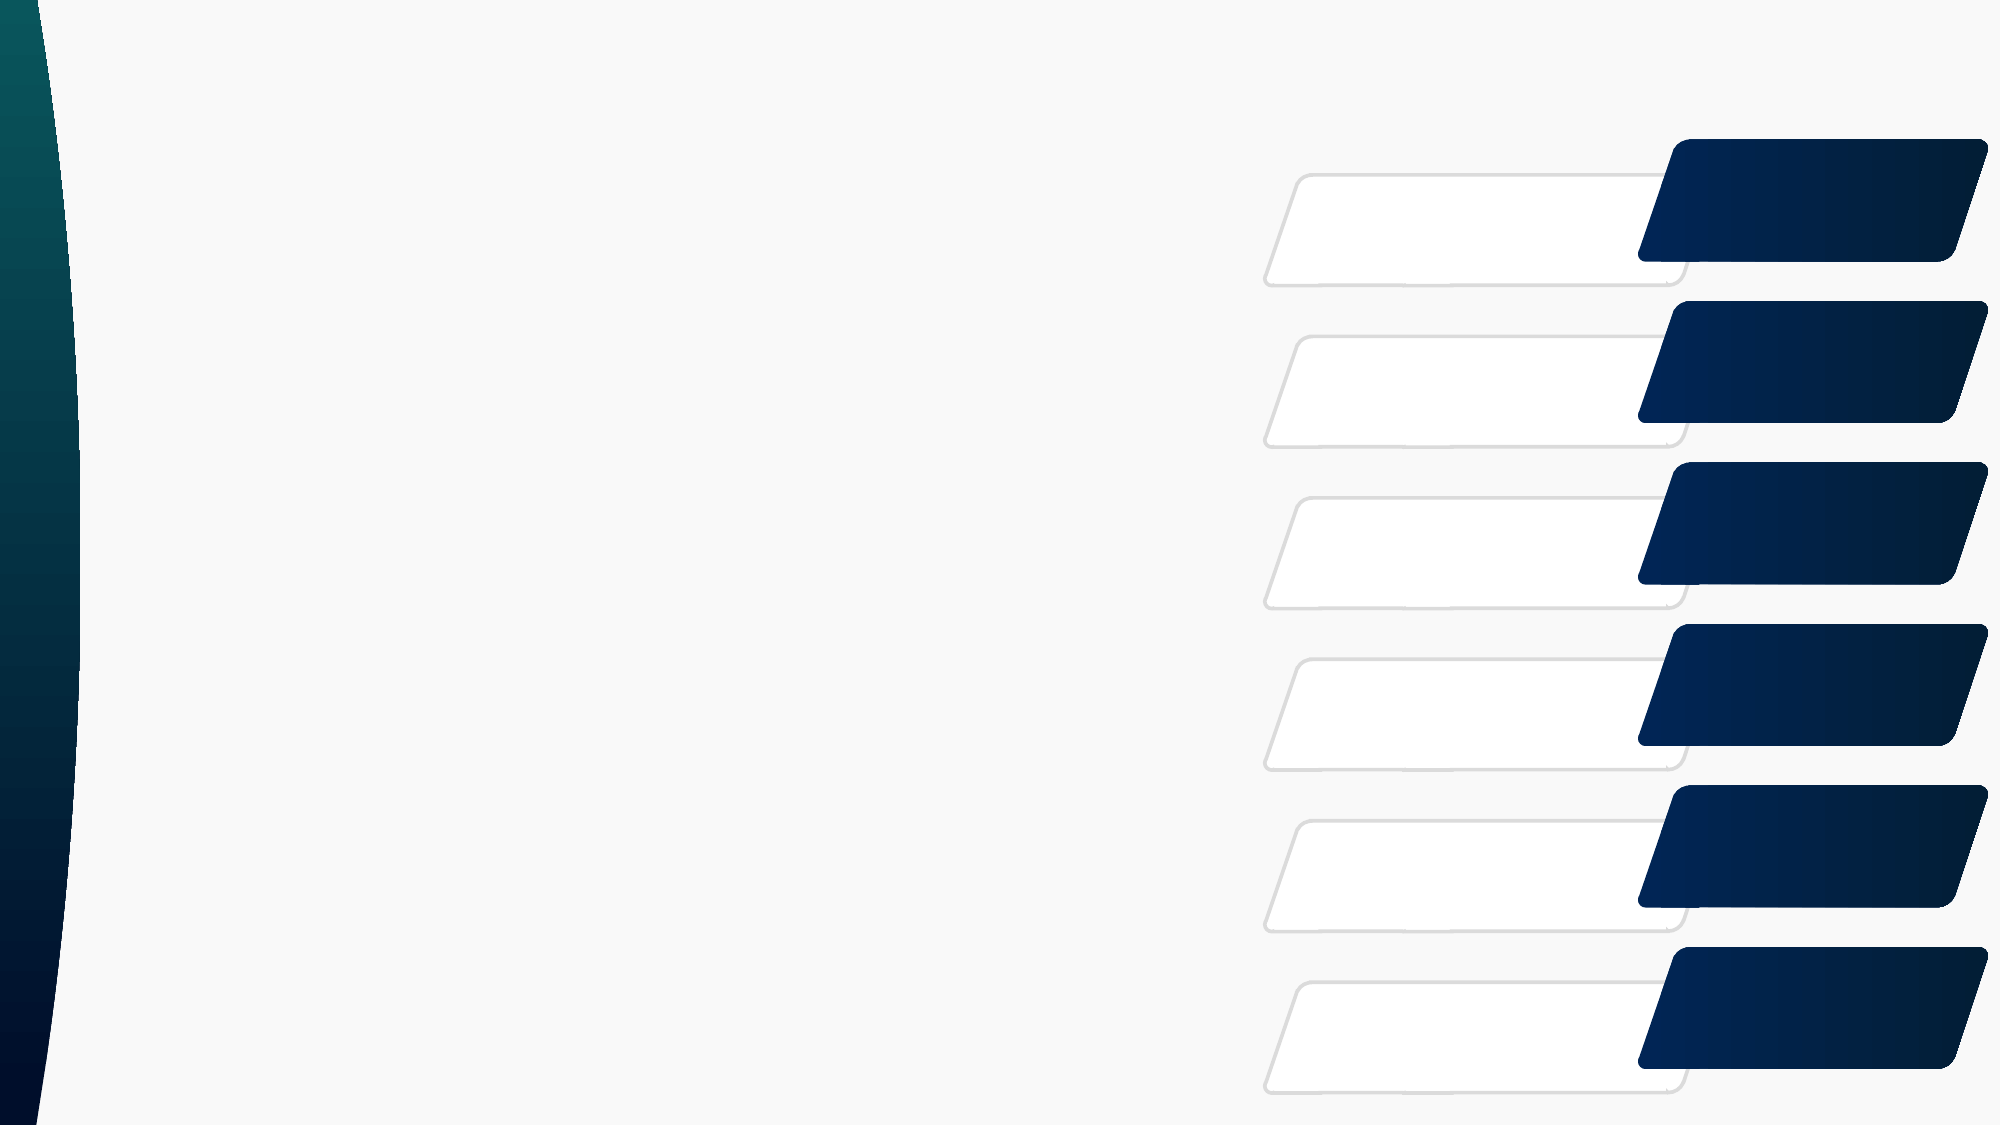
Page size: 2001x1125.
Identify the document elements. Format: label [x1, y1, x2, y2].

text_box [1264, 462, 1989, 609]
text_box [1264, 623, 1989, 771]
text_box [1264, 785, 1989, 932]
text_box [1264, 300, 1989, 448]
text_box [1264, 139, 1989, 286]
text_box [0, 0, 82, 1125]
text_box [1264, 946, 1989, 1094]
